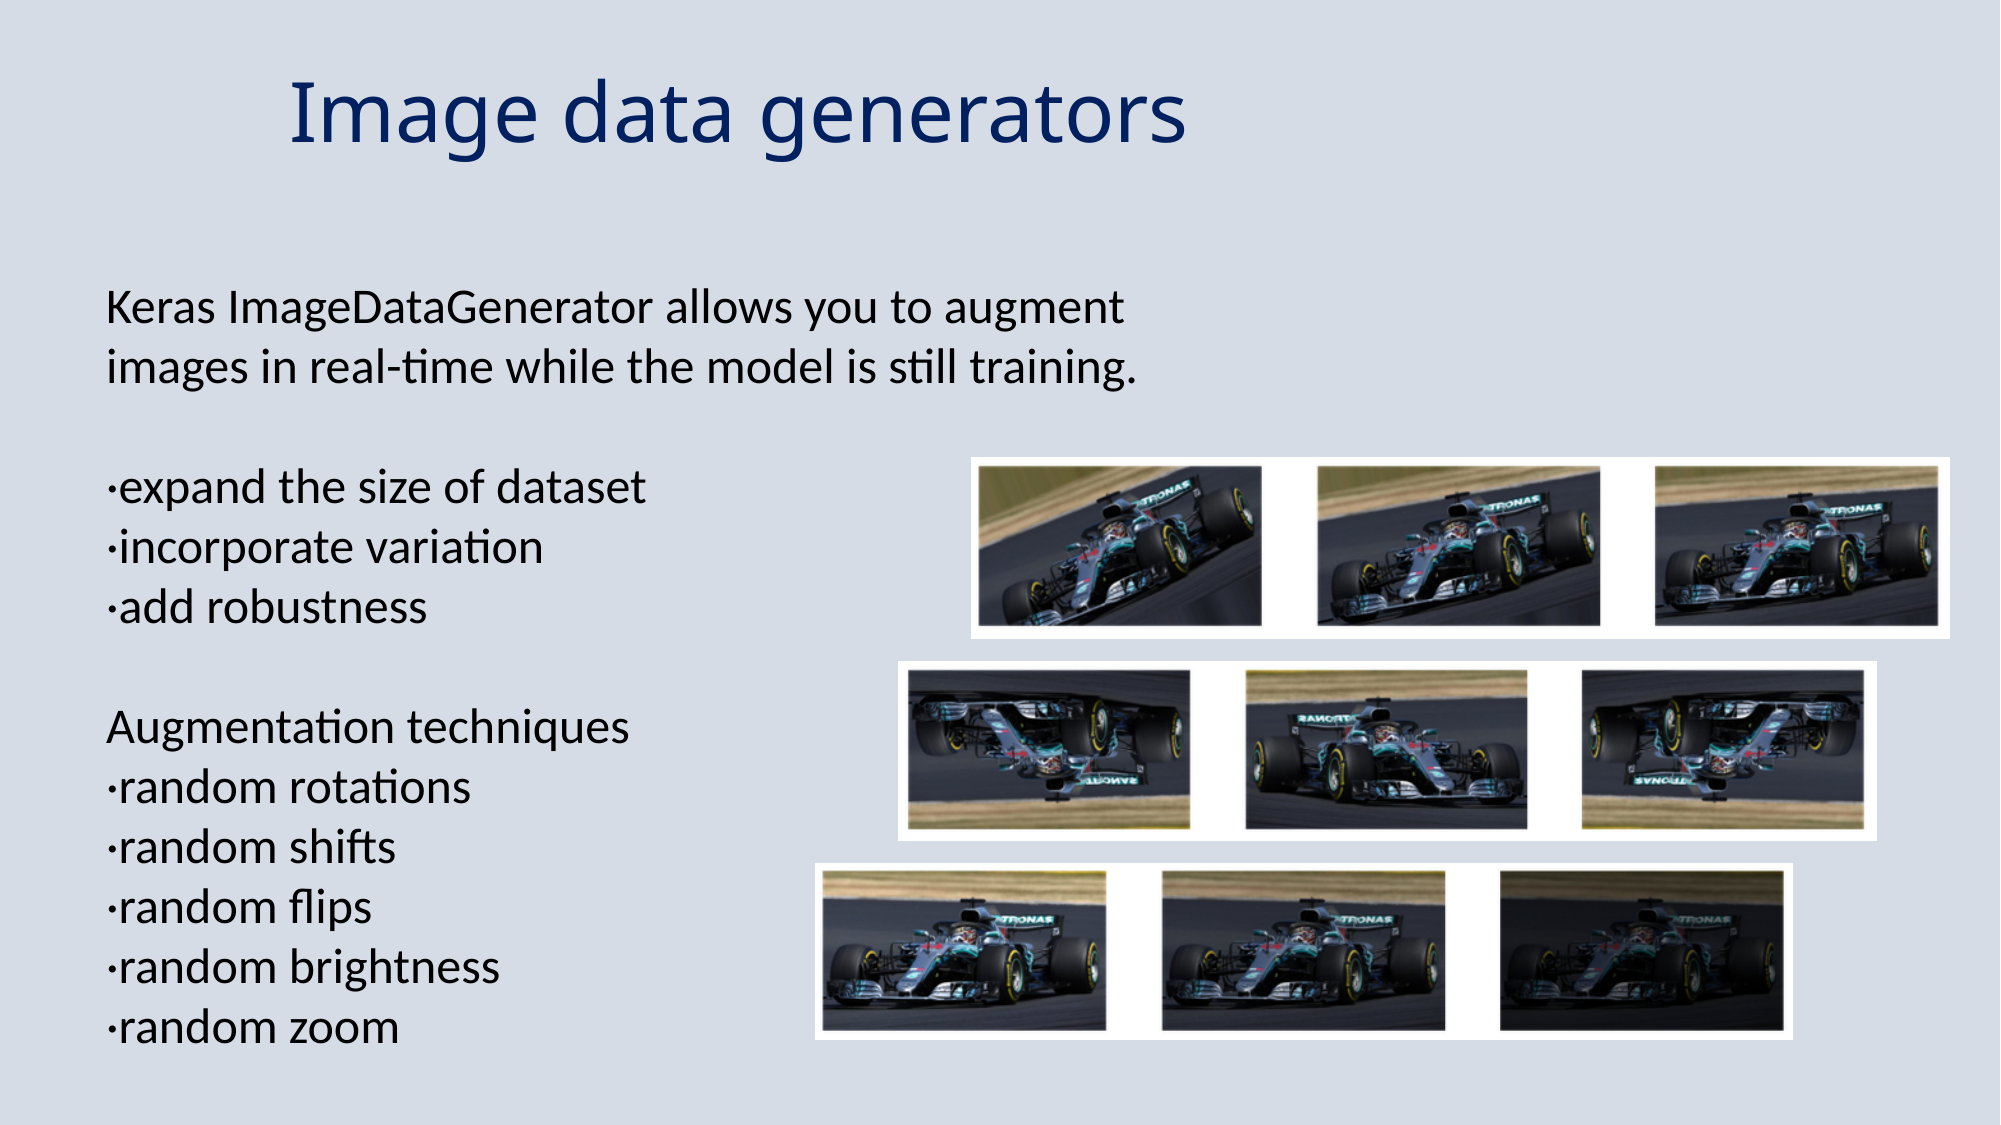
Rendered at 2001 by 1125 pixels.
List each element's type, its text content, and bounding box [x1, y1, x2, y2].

picture [814, 863, 1793, 1040]
text_box Image data generators [277, 53, 1373, 165]
picture [898, 661, 1877, 841]
picture [971, 457, 1950, 639]
text_box Keras ImageDataGenerator allows you to augment images in real-time while the model is still training. ·expand the size of dataset ·incorporate variation ·add robustness Augmentation techniques ·random rotations ·random shifts ·random flips ·random brightness ·random zoom [91, 266, 1228, 1061]
